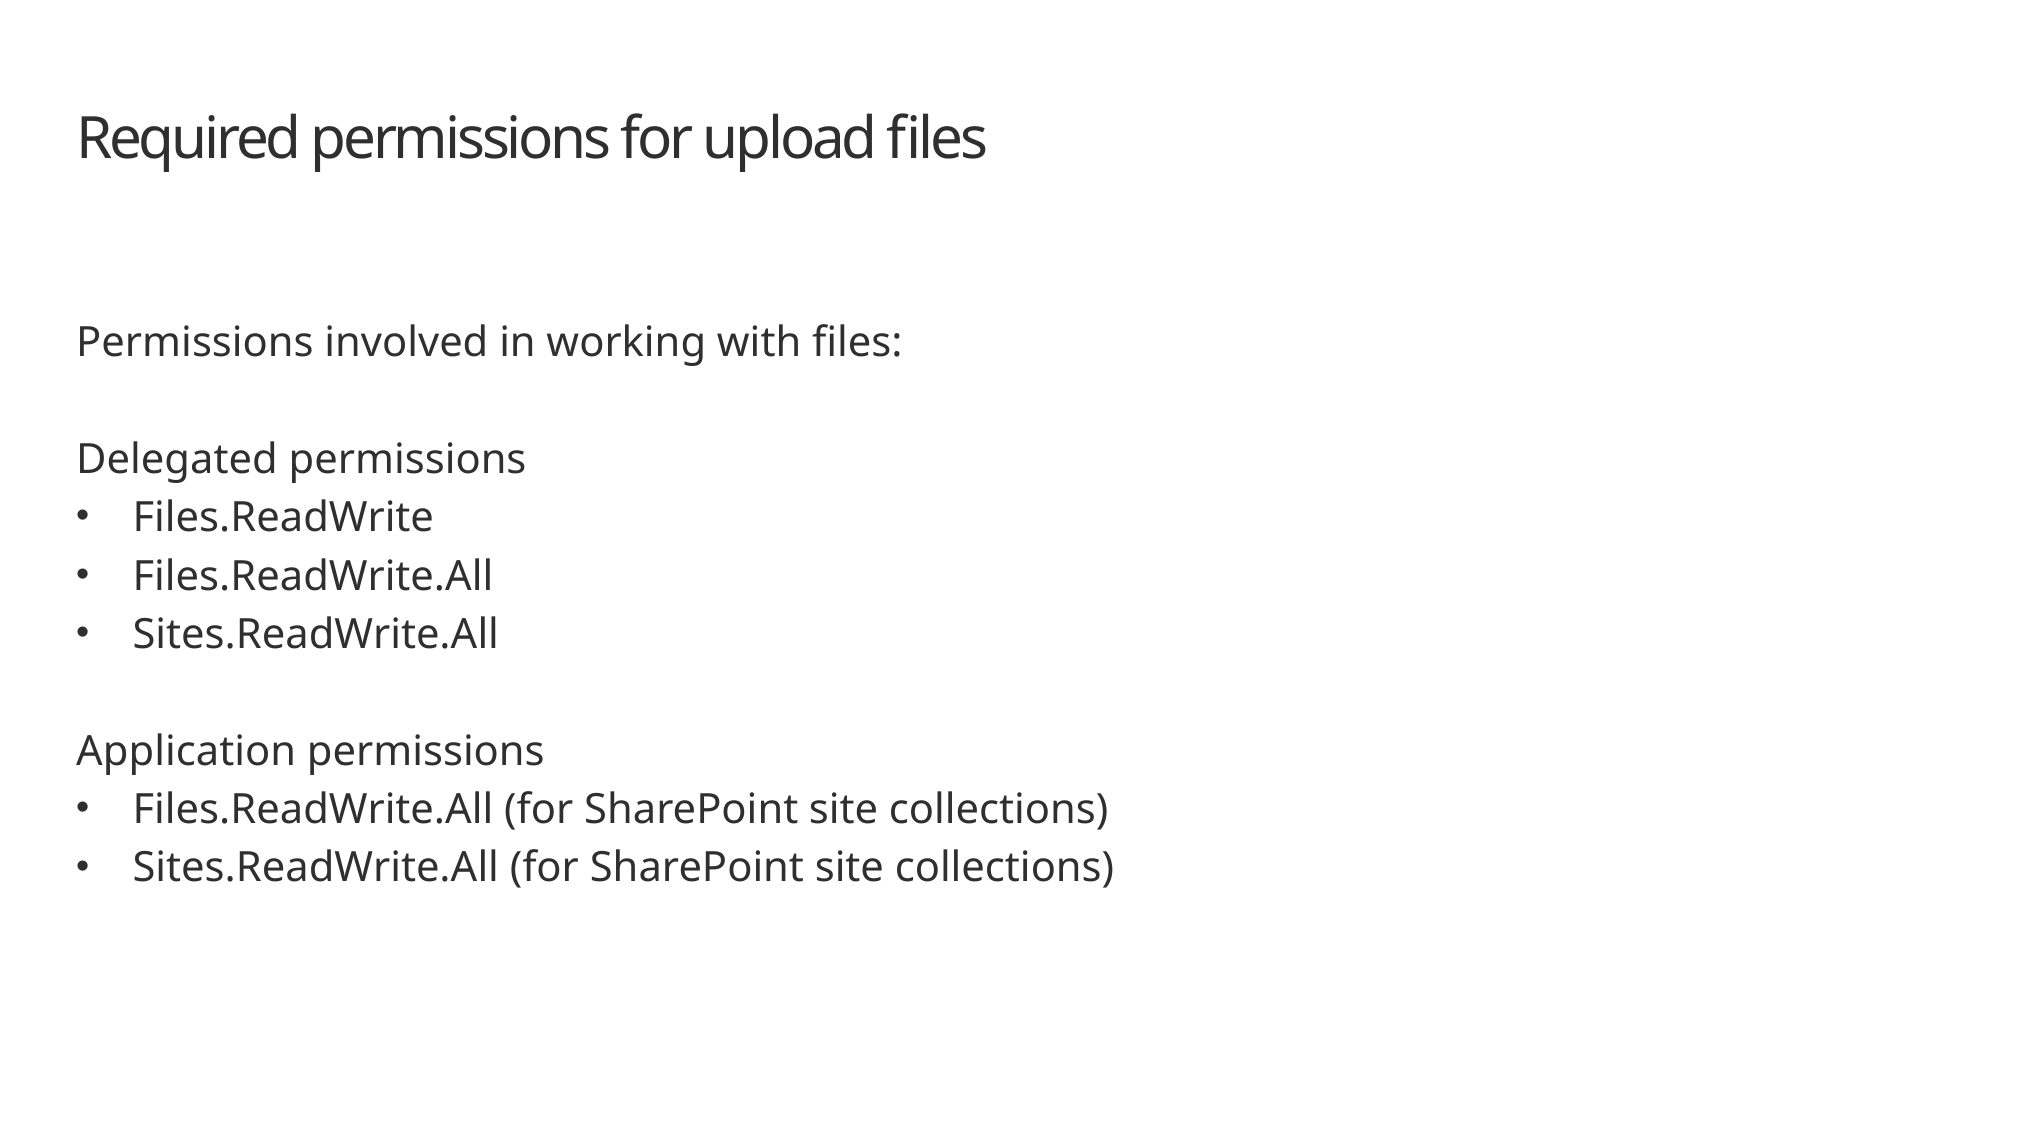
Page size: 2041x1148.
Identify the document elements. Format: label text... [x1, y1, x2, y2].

title Required permissions for upload files [76, 103, 1969, 172]
list Permissions involved in working with files: Delegated permissions Files.ReadWrite Files.ReadWrite.All Sites.ReadWrite.All Application permissions Files.ReadWrite.All (for SharePoint site collections) Sites.ReadWrite.All (for SharePoint site collections) [76, 314, 1969, 911]
